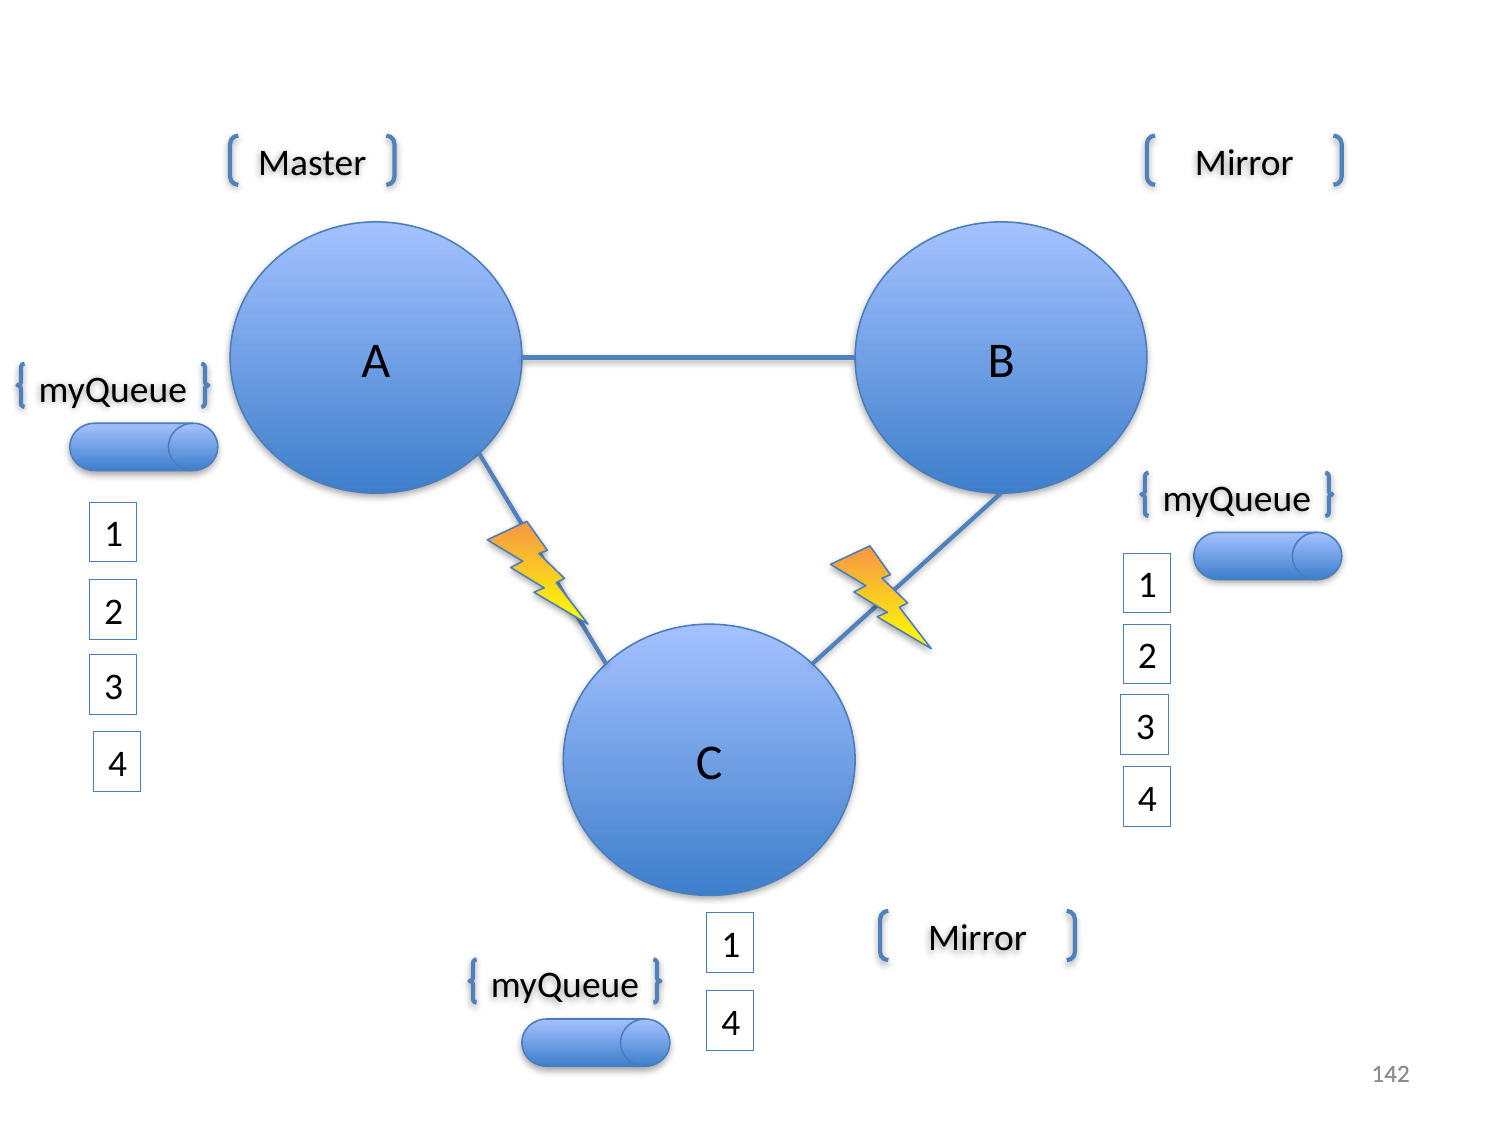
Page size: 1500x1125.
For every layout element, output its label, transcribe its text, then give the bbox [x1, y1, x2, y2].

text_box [812, 492, 1002, 665]
text_box 3 [89, 654, 137, 715]
text_box B [854, 221, 1148, 494]
text_box 4 [1123, 766, 1171, 827]
text_box myQueue [467, 957, 663, 1005]
text_box 4 [93, 731, 141, 792]
text_box [521, 1018, 671, 1068]
text_box C [562, 623, 856, 897]
text_box myQueue [15, 361, 211, 409]
text_box [1193, 531, 1343, 581]
text_box 2 [89, 579, 137, 640]
text_box Mirror [878, 908, 1078, 963]
text_box 3 [1120, 694, 1169, 755]
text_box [478, 453, 607, 665]
text_box 1 [89, 502, 137, 562]
text_box 2 [1123, 624, 1171, 684]
text_box Mirror [1144, 133, 1344, 187]
text_box myQueue [1139, 470, 1335, 518]
text_box 142 [1074, 1042, 1425, 1103]
text_box [69, 422, 219, 472]
text_box 1 [1123, 553, 1171, 613]
text_box Master [227, 133, 397, 187]
text_box 1 [706, 912, 754, 973]
text_box A [229, 221, 523, 494]
text_box 4 [706, 990, 754, 1051]
